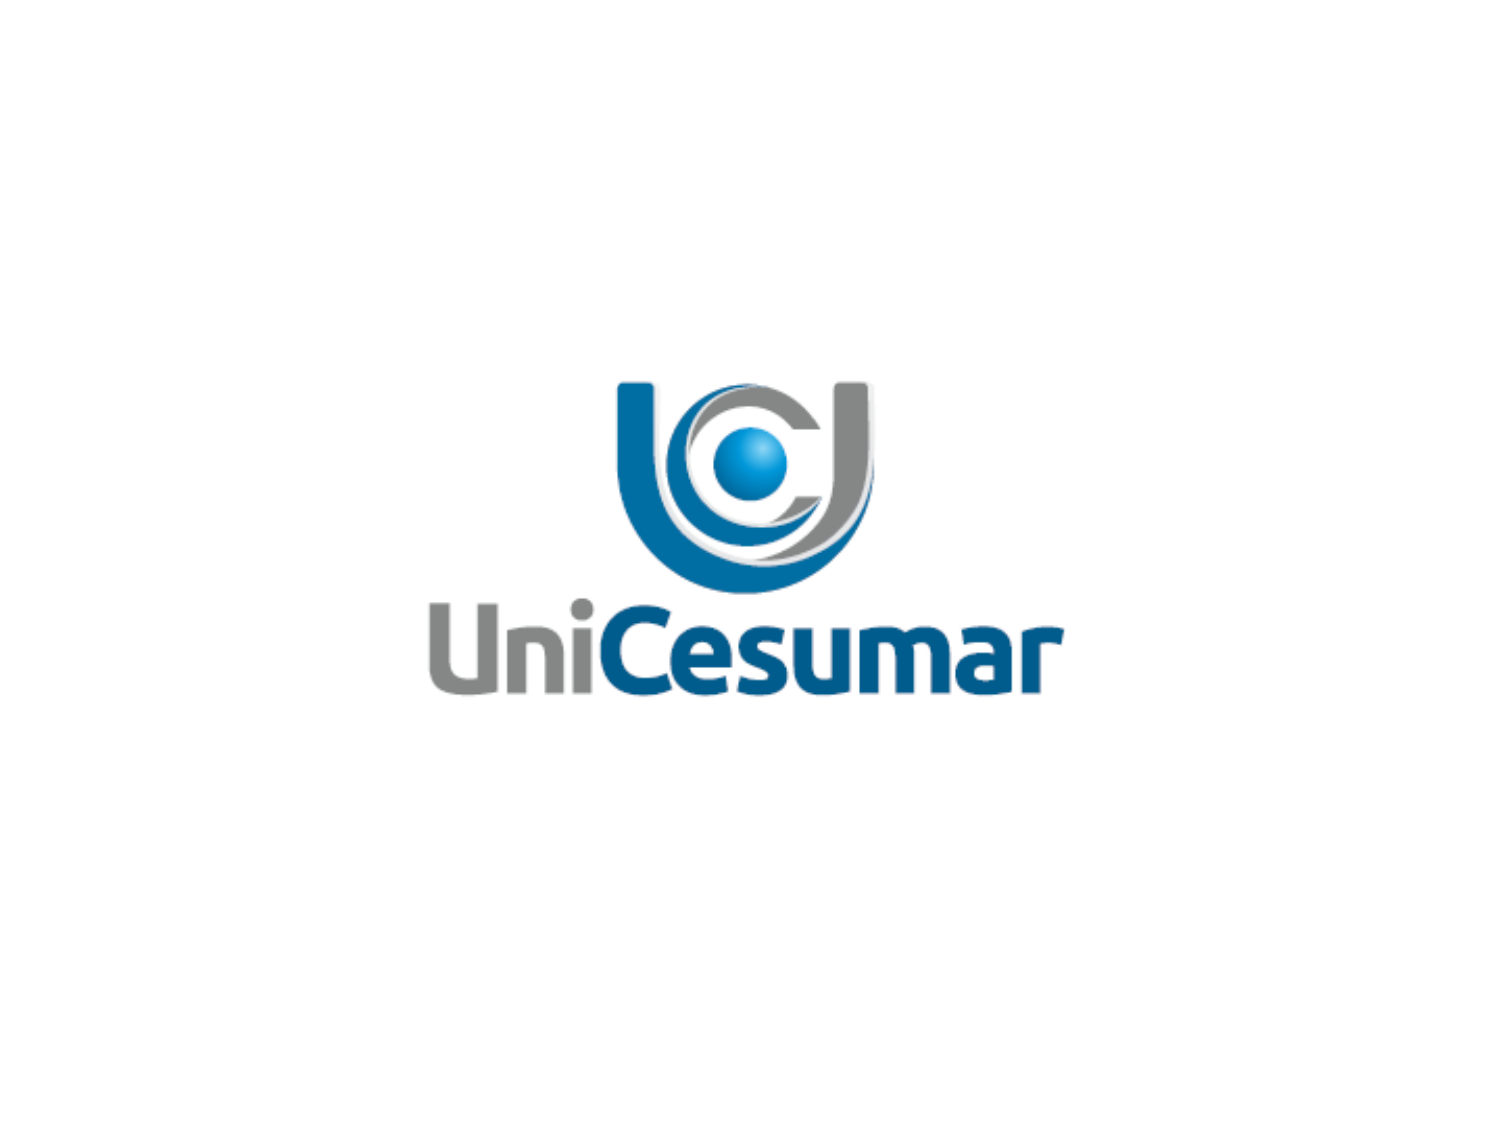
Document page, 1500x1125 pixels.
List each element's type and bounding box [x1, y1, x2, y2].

picture [174, 267, 1324, 787]
